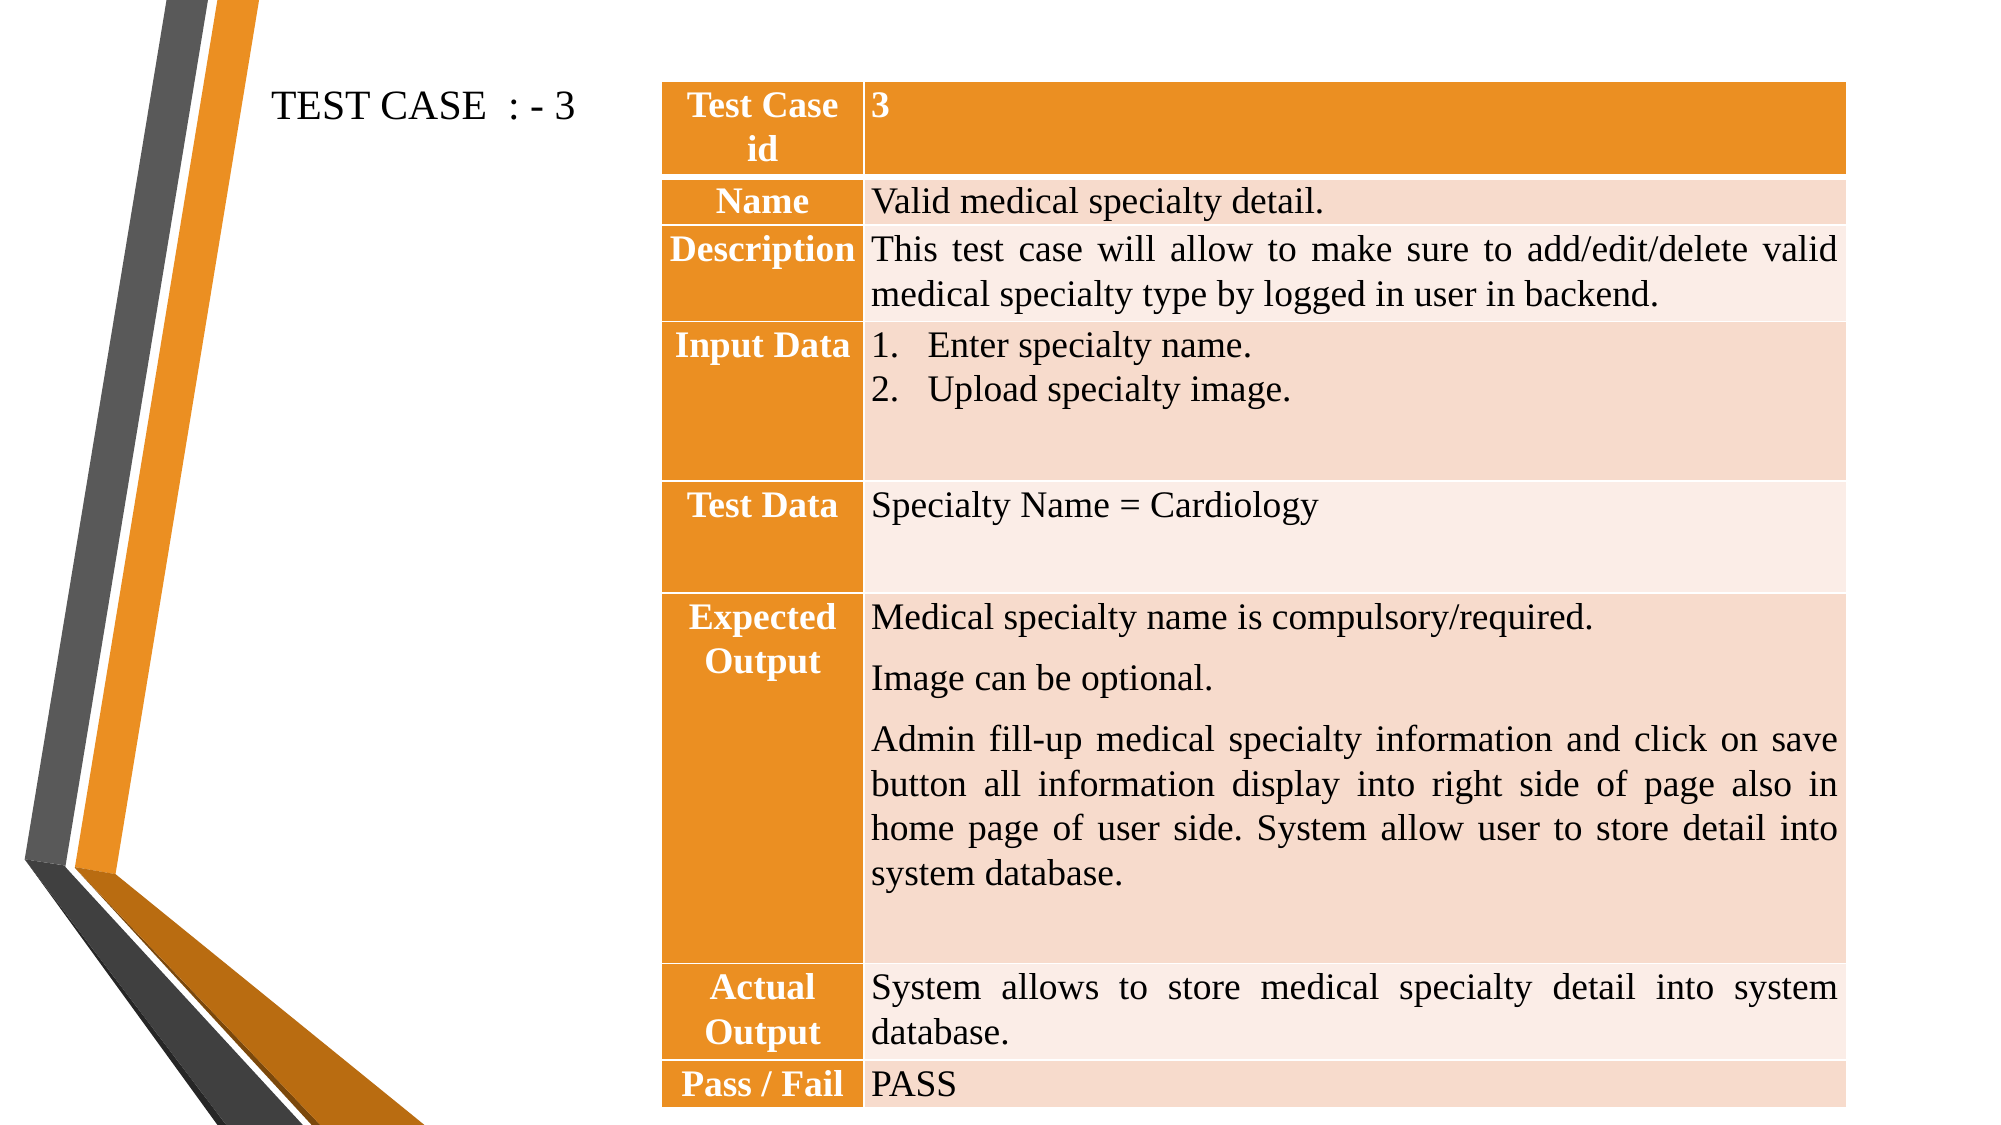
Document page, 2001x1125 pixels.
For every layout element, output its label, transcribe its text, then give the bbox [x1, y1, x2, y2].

table_cell Input Data [662, 322, 863, 480]
table_cell Medical specialty name is compulsory/required. Image can be optional. Admin fill-up medical specialty information and click on save button all information display into right side of page also in home page of user side. System allow user to store detail into system database. [865, 594, 1846, 963]
table_cell Specialty Name = Cardiology [865, 482, 1846, 592]
table_cell PASS [865, 1061, 1846, 1107]
table_cell This test case will allow to make sure to add/edit/delete valid medical specialty type by logged in user in backend. [865, 226, 1846, 321]
table_cell Pass / Fail [662, 1061, 863, 1107]
table_cell Test Data [662, 482, 863, 592]
text_box TEST CASE : - 3 [256, 70, 599, 135]
table_header Test Case id [662, 82, 863, 174]
table_cell Valid medical specialty detail. [865, 180, 1846, 224]
table_cell Expected Output [662, 594, 863, 963]
table_cell Description [662, 226, 863, 321]
table_cell Actual Output [662, 964, 863, 1059]
table_cell Enter specialty name. Upload specialty image. [865, 322, 1846, 480]
table_cell System allows to store medical specialty detail into system database. [865, 964, 1846, 1059]
table_header 3 [865, 82, 1846, 174]
table_cell Name [662, 180, 863, 224]
